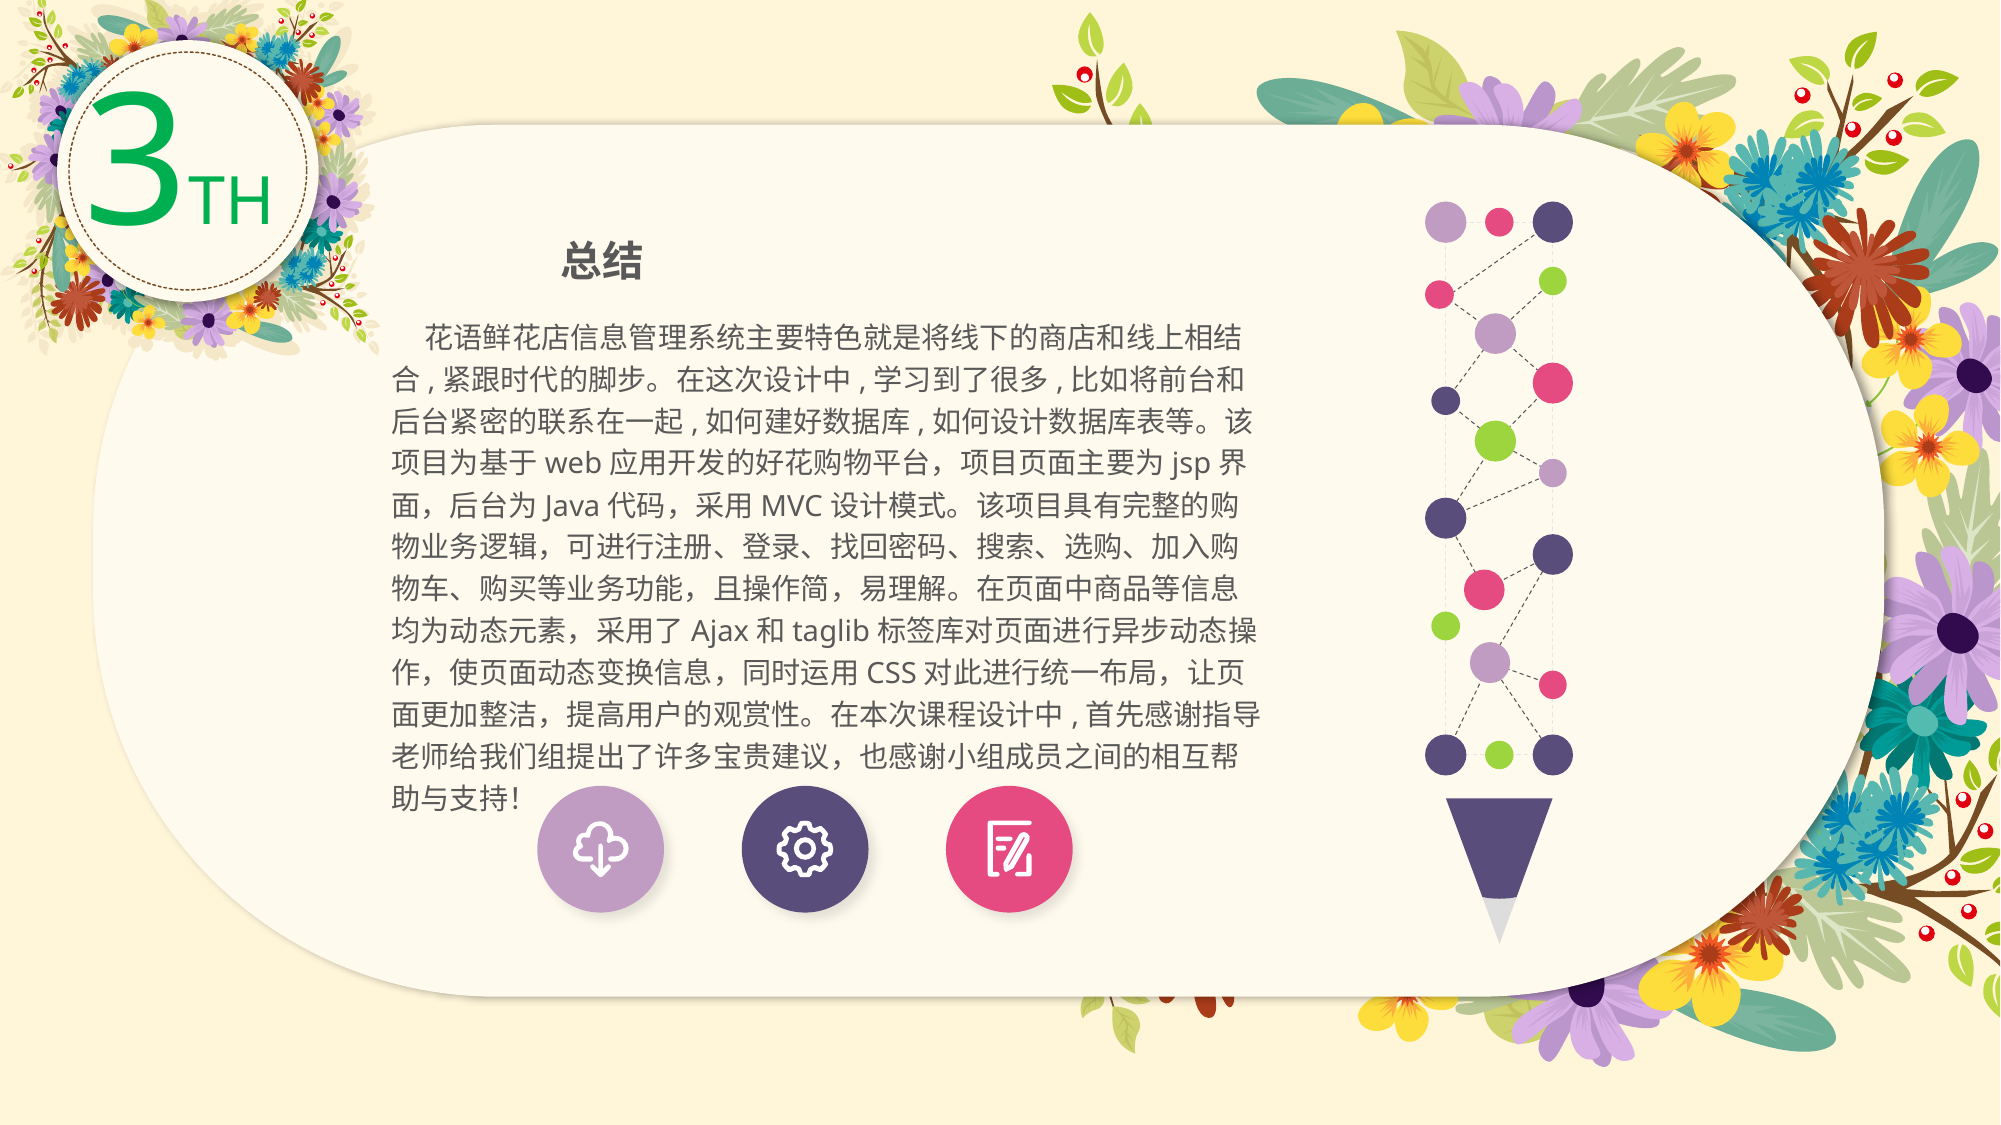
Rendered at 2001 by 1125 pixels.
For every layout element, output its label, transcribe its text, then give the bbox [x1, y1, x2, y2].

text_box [776, 820, 834, 878]
text_box 总结 花语鲜花店信息管理系统主要特色就是将线下的商店和线上相结合,紧跟时代的脚步。在这次设计中,学习到了很多,比如将前台和后台紧密的联系在一起,如何建好数据库,如何设计数据库表等。该项目为基于web应用开发的好花购物平台，项目页面主要为jsp界面，后台为Java代码，采用MVC设计模式。该项目具有完整的购物业务逻辑，可进行注册、登录、找回密码、搜索、选购、加入购物车、购买等业务功能，且操作简，易理解。在页面中商品等信息均为动态元素，采用了Ajax和taglib标签库对页面进行异步动态操作，使页面动态变换信息，同时运用CSS对此进行统一布局，让页面更加整洁，提高用户的观赏性。在本次课程设计中,首先感谢指导老师给我们组提出了许多宝贵建议，也感谢小组成员之间的相互帮助与支持！ [391, 234, 1268, 816]
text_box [572, 821, 629, 878]
text_box [741, 816, 869, 913]
text_box [945, 816, 1073, 913]
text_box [0, 0, 381, 362]
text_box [987, 820, 1032, 877]
text_box [537, 816, 665, 913]
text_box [1425, 201, 1574, 944]
